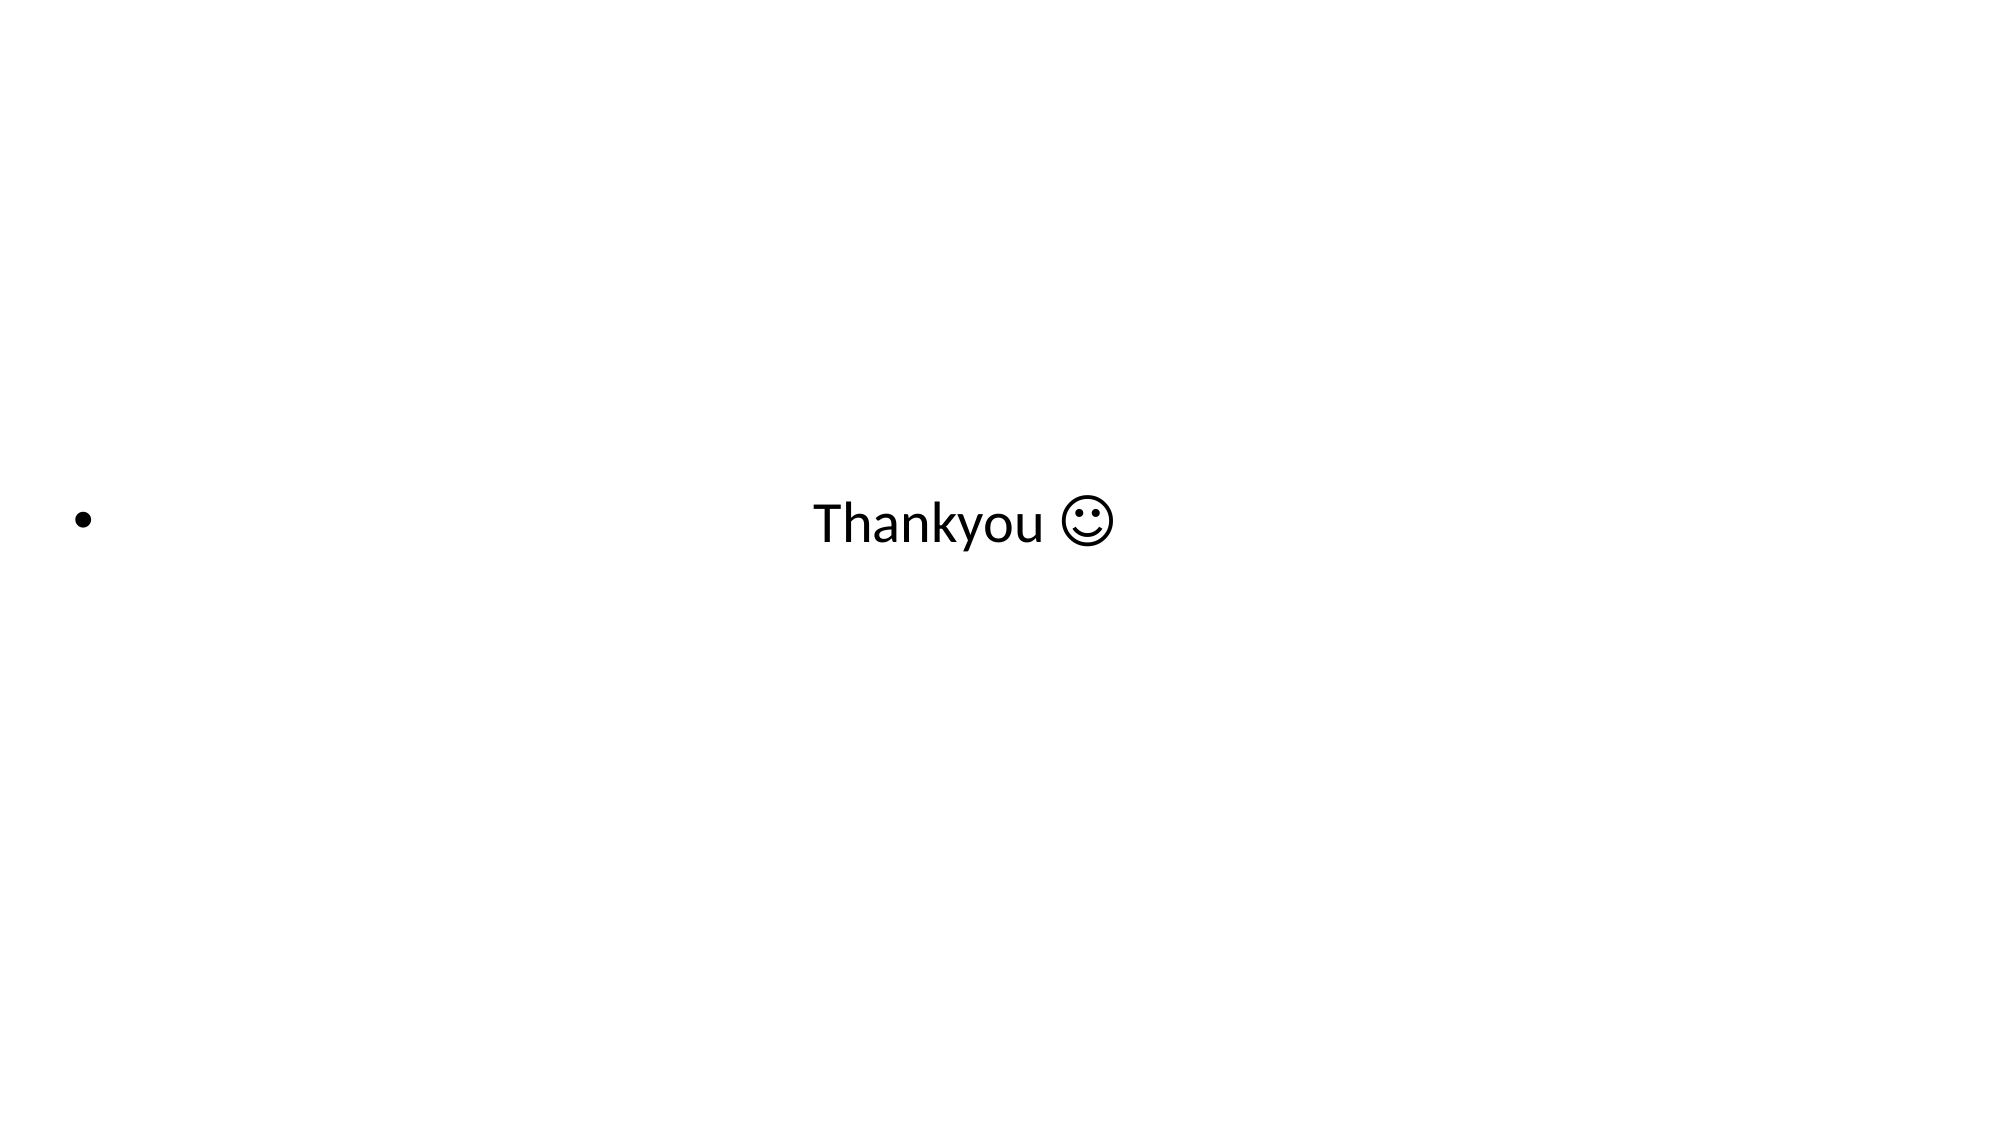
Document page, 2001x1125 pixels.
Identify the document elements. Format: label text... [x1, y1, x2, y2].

list Thankyou ☺ [58, 484, 1755, 765]
